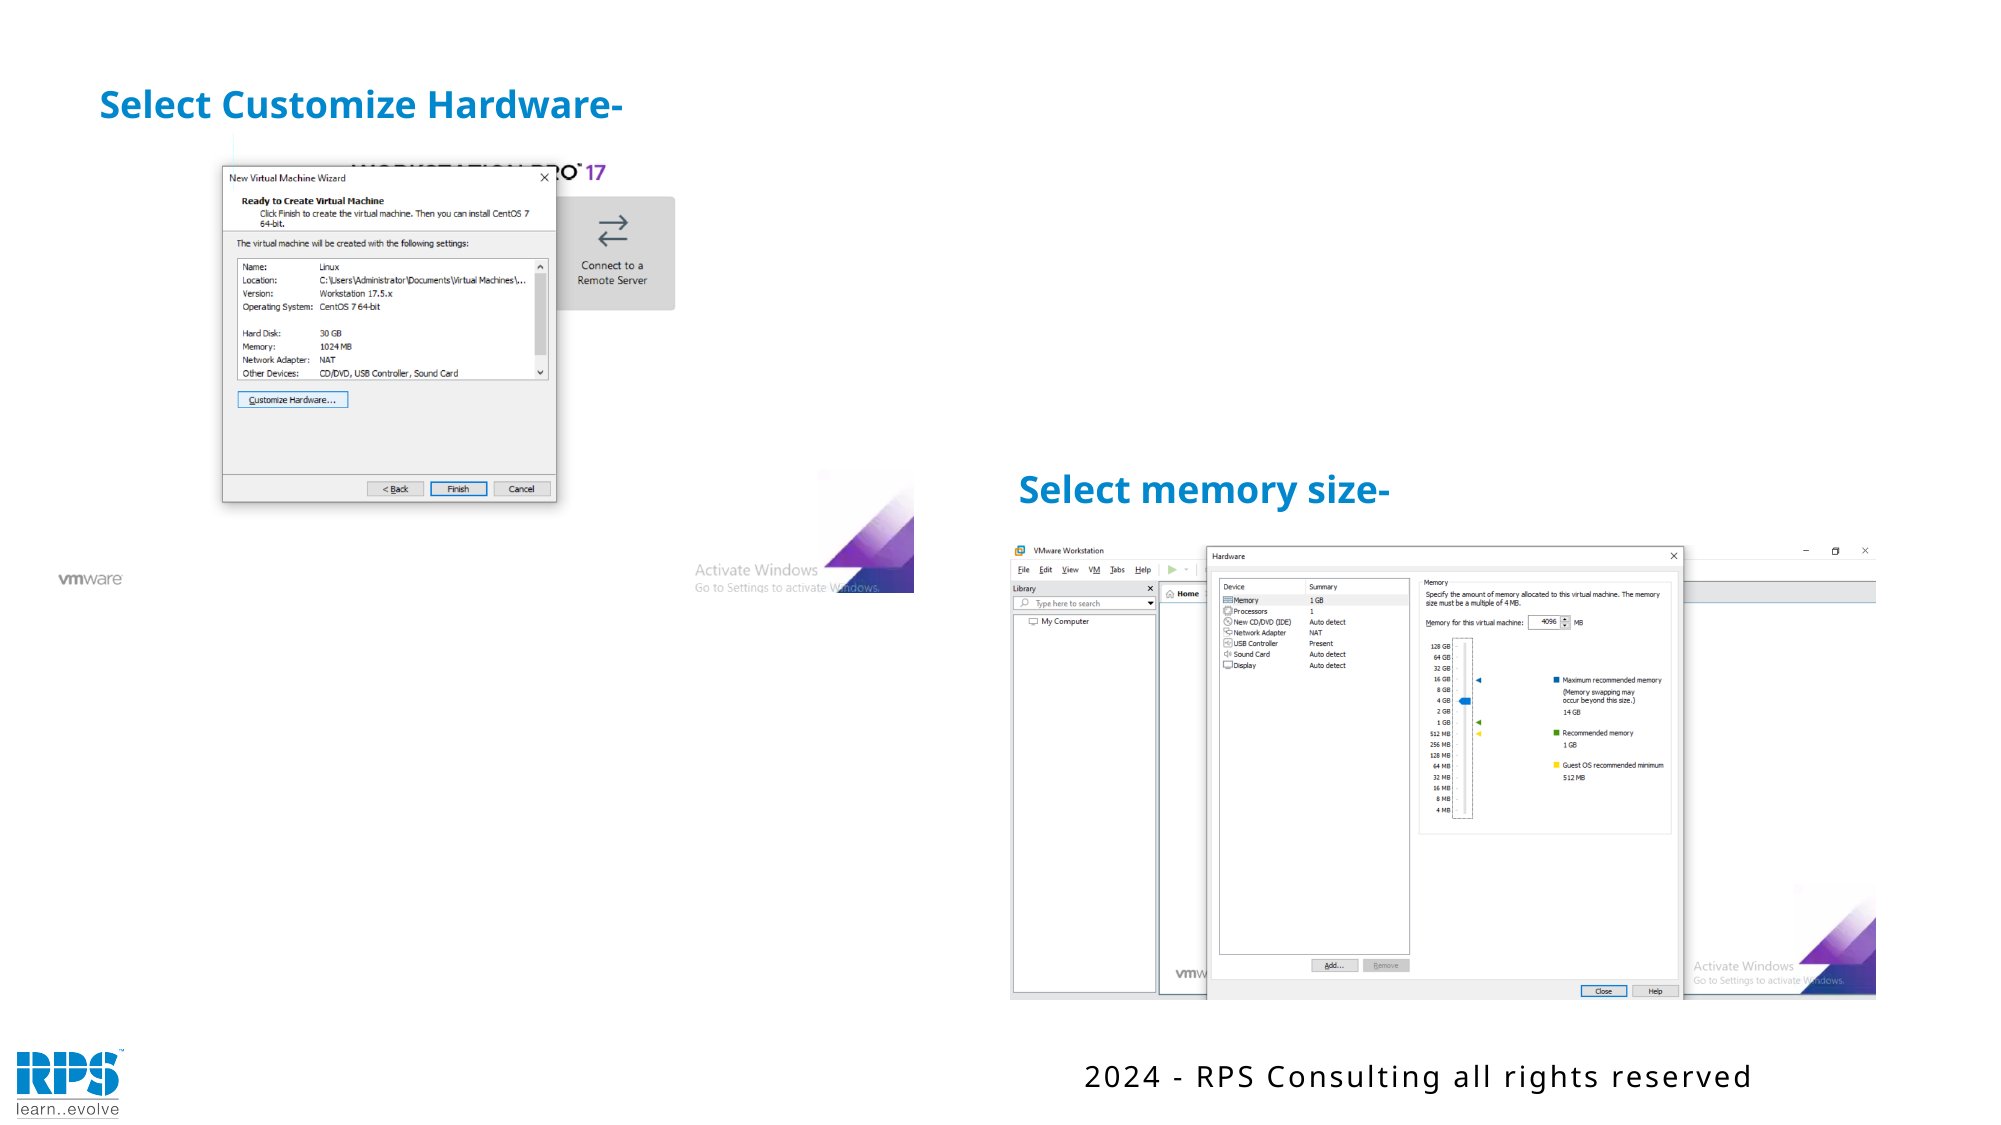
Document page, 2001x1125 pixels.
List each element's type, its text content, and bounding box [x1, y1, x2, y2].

picture [48, 133, 914, 594]
slide_number [1412, 1042, 1863, 1103]
text_box Select memory size- [1003, 458, 1406, 519]
text_box 2024 - RPS Consulting all rights reserved [725, 1052, 1412, 1094]
picture [1010, 544, 1877, 1001]
text_box Select Customize Hardware- [84, 73, 639, 133]
picture [17, 1048, 125, 1120]
